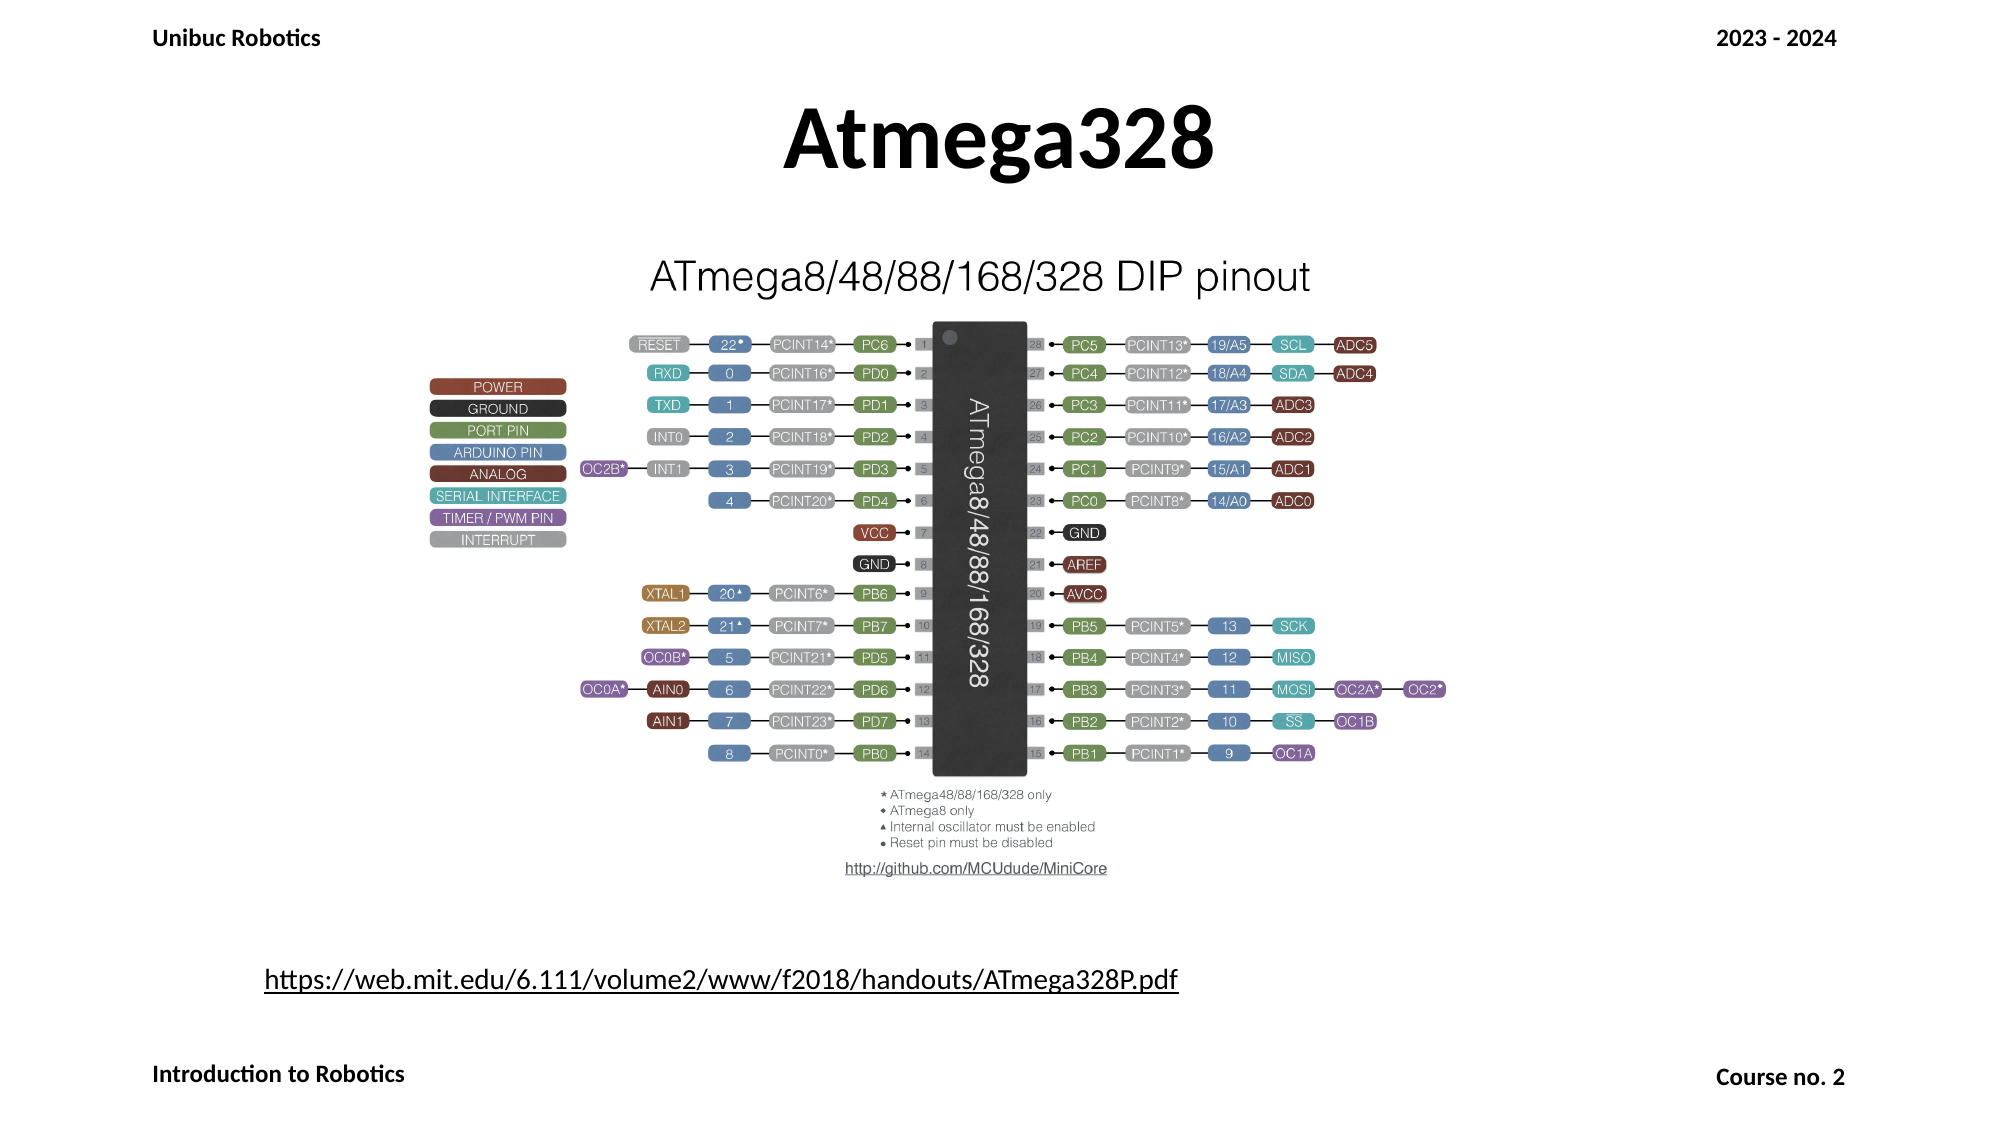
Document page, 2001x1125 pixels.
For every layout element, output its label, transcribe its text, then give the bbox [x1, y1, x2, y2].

text_box https://web.mit.edu/6.111/volume2/www/f2018/handouts/ATmega328P.pdf [249, 945, 1626, 1011]
picture [406, 230, 1469, 895]
title Atmega328 [324, 45, 1675, 233]
